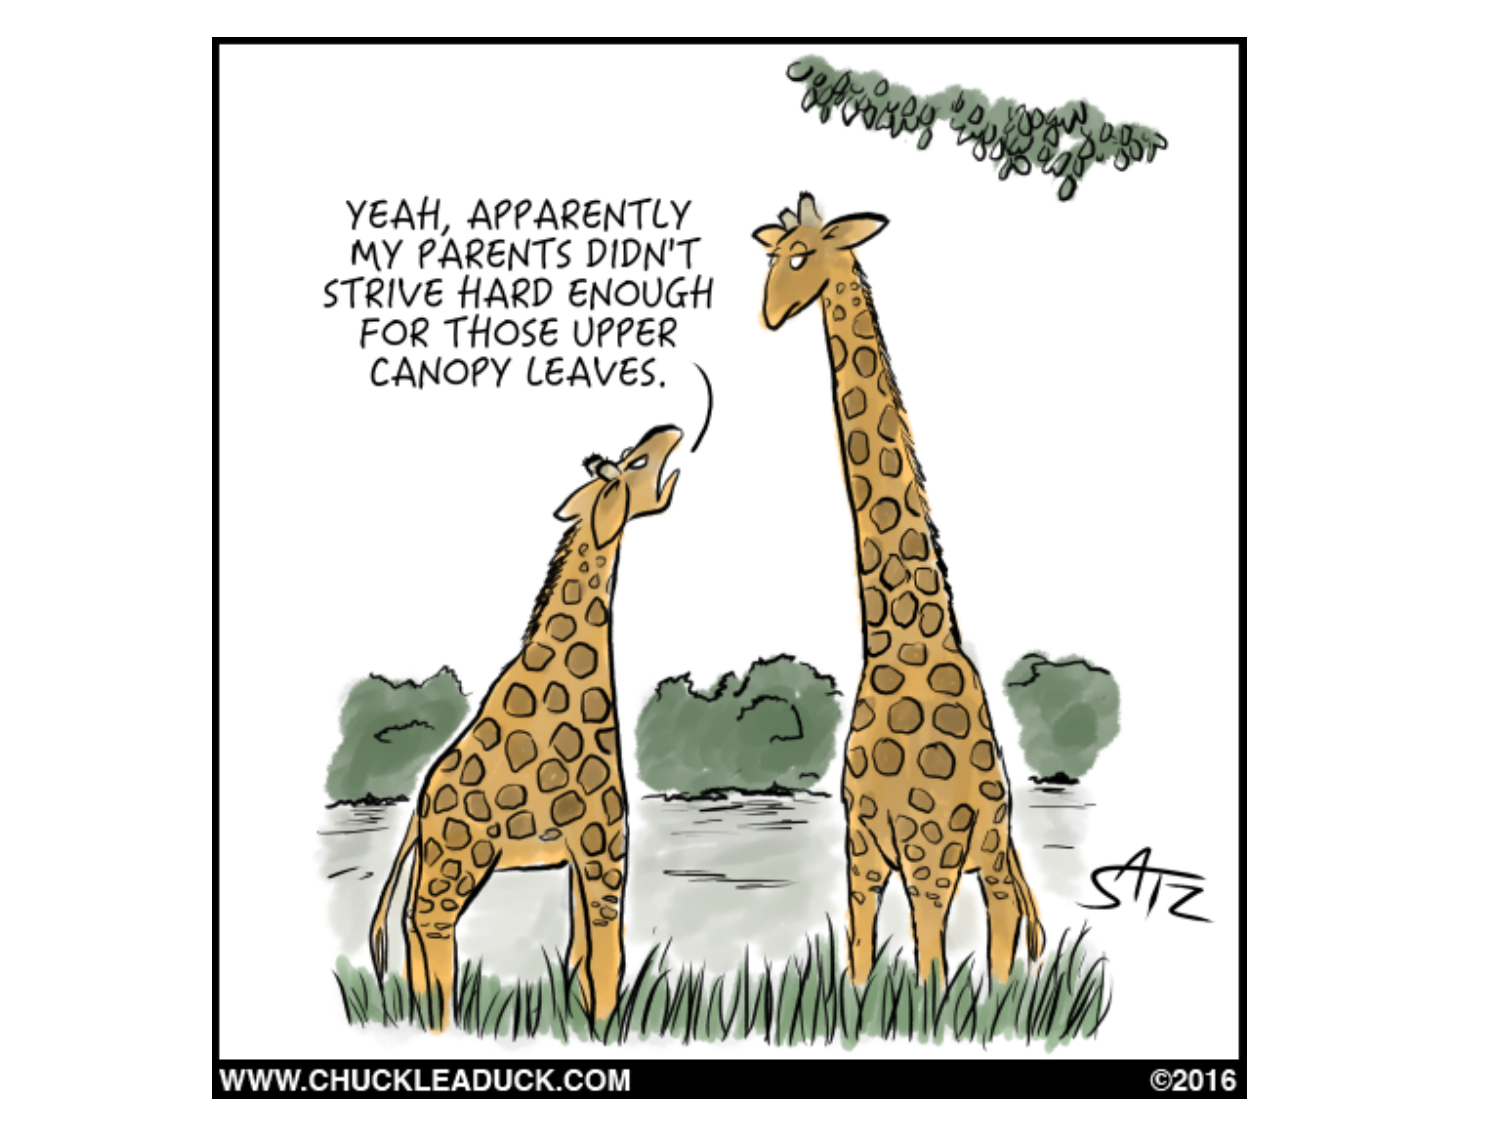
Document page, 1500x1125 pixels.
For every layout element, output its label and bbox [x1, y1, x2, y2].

picture [212, 37, 1247, 1100]
